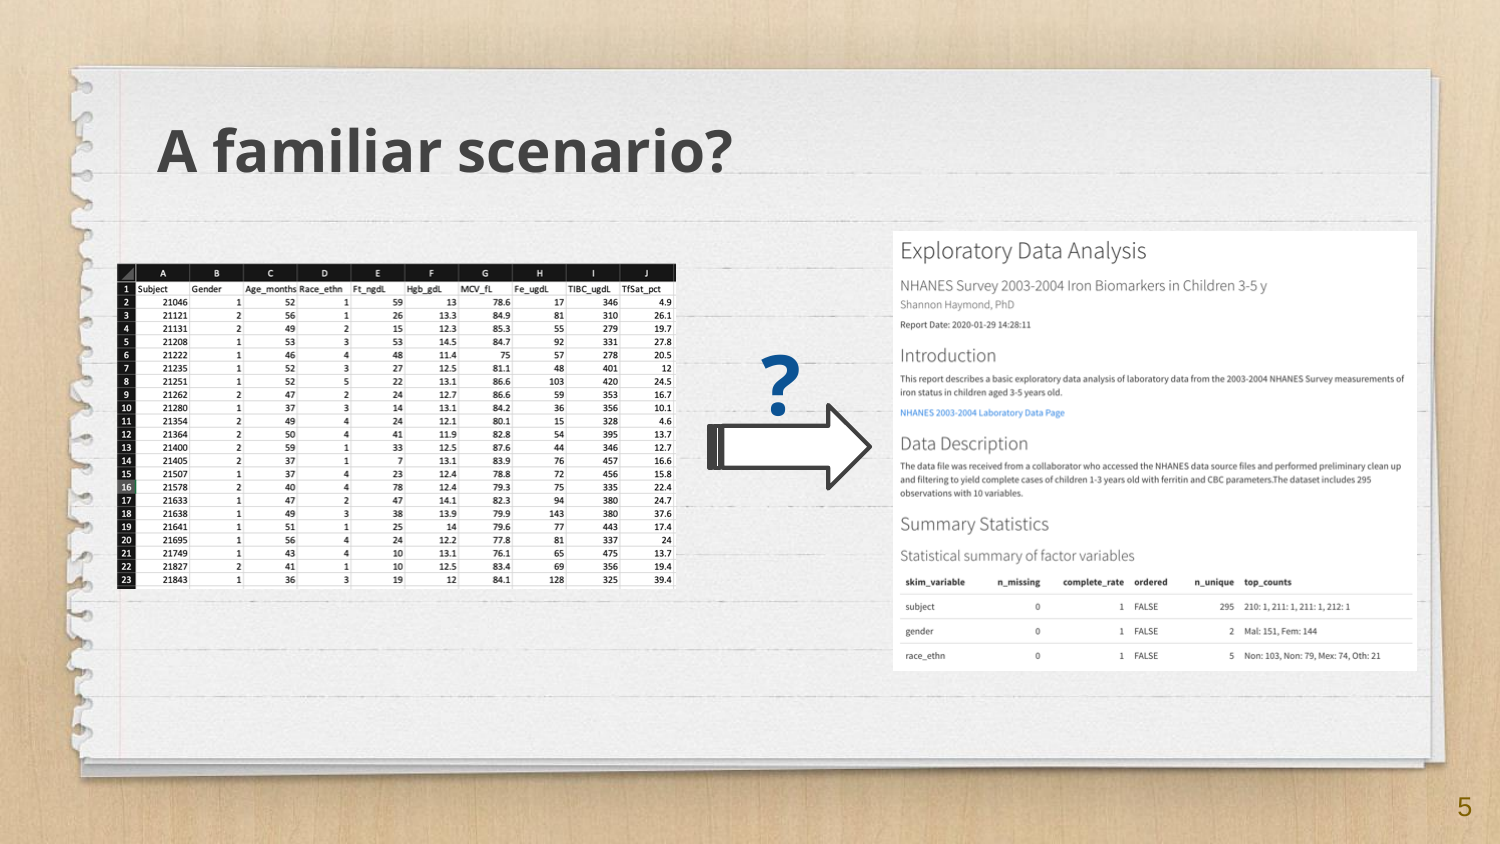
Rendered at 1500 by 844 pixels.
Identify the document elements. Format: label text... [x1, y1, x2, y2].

title A familiar scenario? [142, 58, 1384, 200]
picture [0, 0, 1500, 844]
text_box [707, 407, 873, 491]
slide_number 5 [1429, 767, 1500, 844]
list ? [746, 297, 834, 461]
